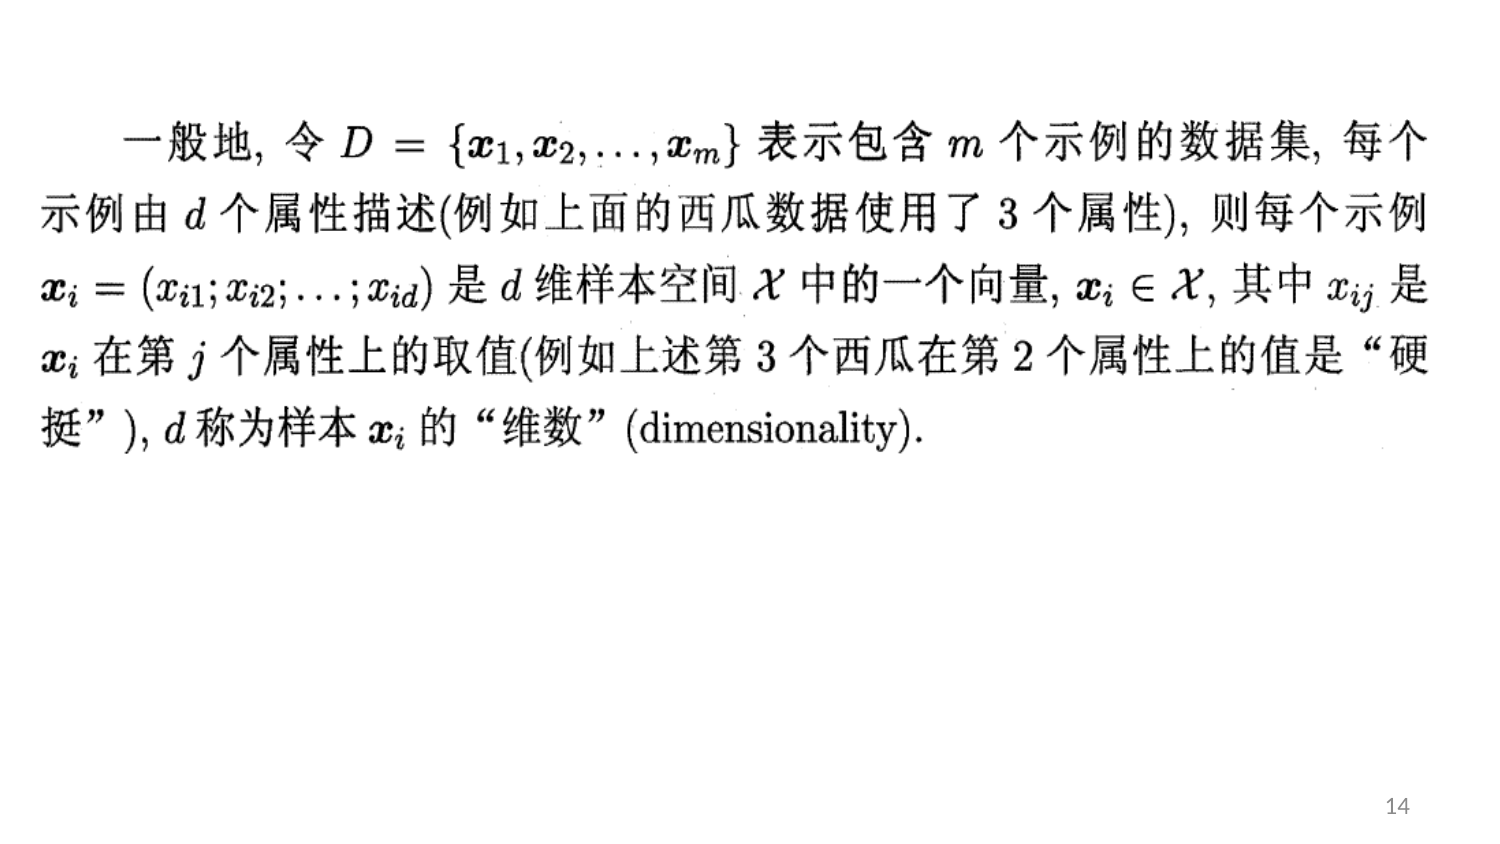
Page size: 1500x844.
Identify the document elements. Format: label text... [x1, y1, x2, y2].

slide_number 14 [1074, 782, 1425, 827]
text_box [40, 119, 1449, 454]
